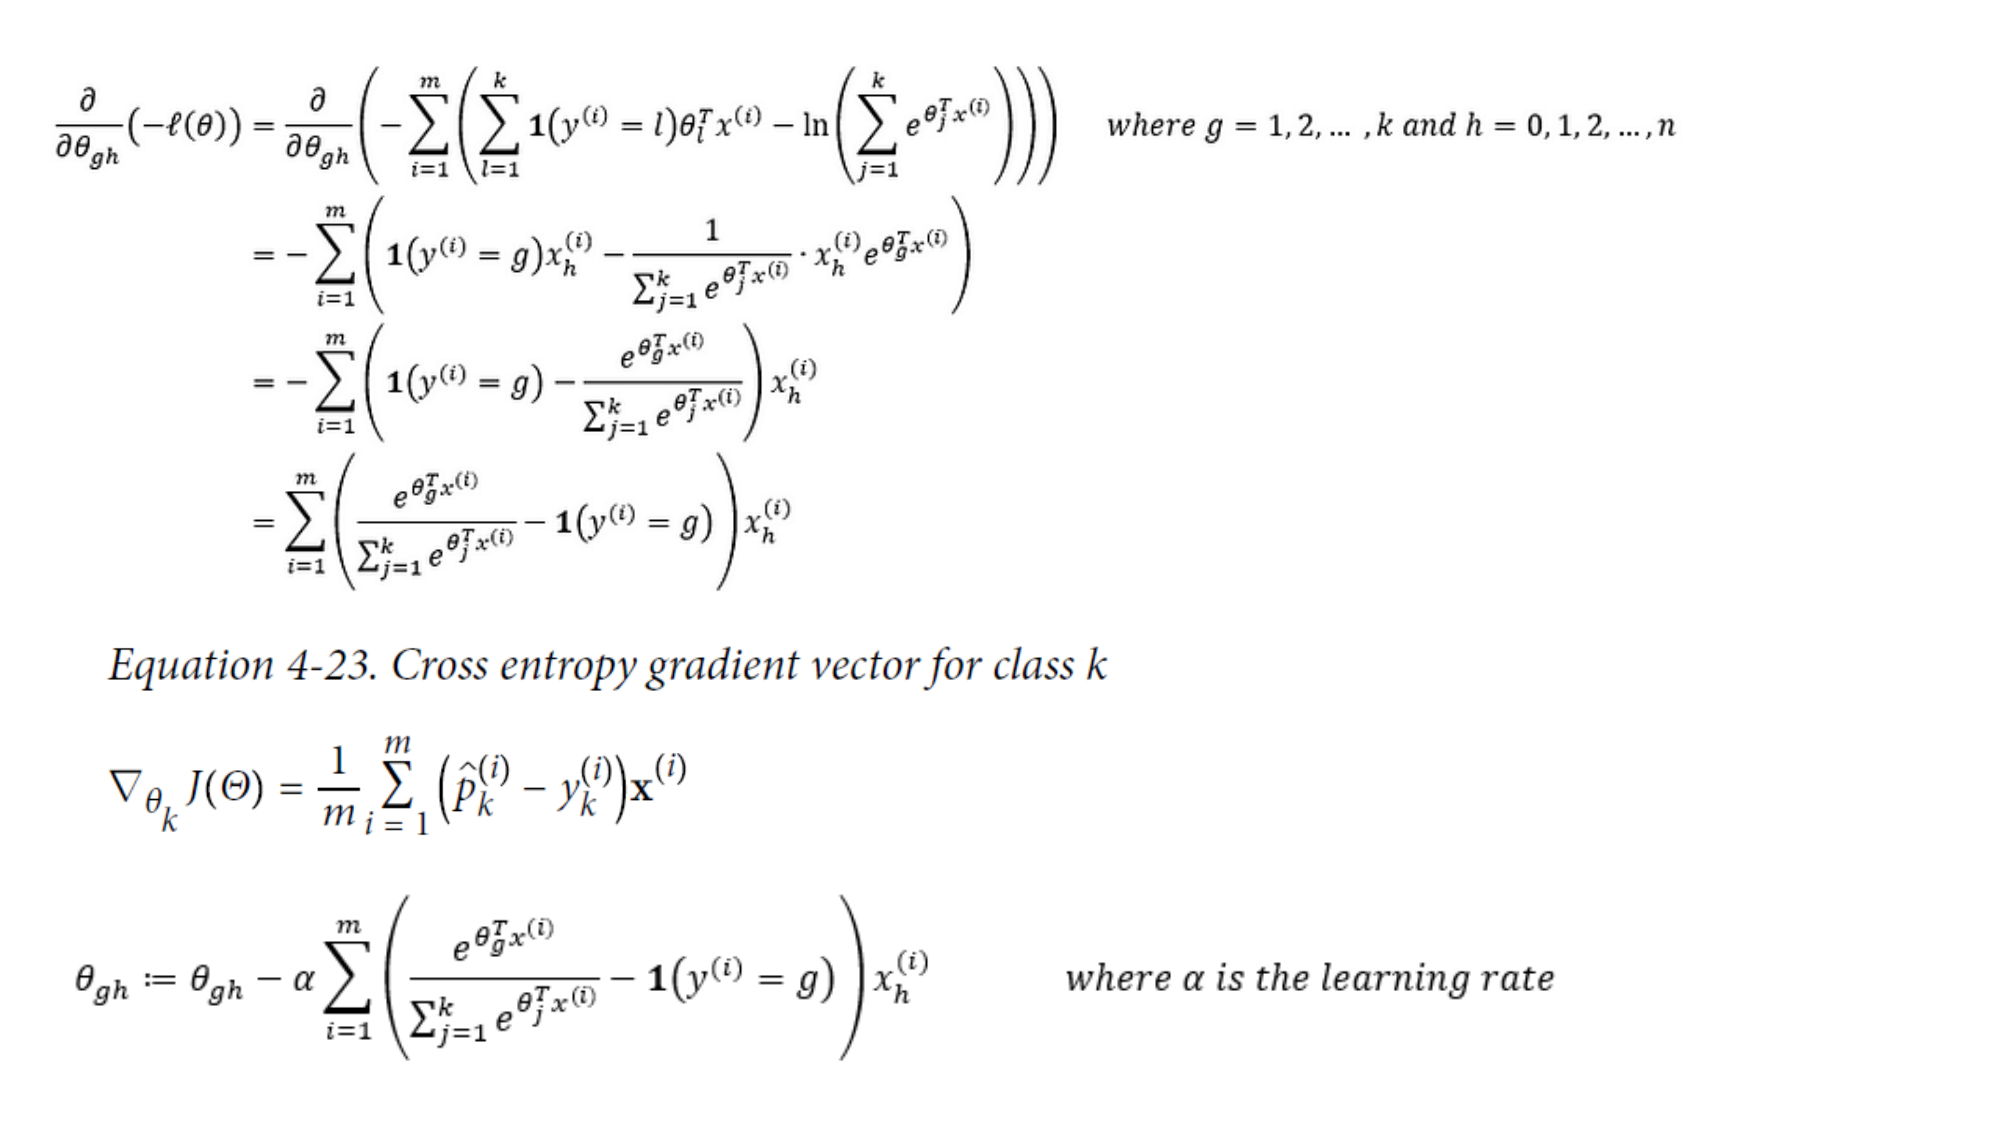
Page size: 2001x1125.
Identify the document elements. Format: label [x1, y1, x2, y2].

picture [9, 603, 1522, 880]
picture [66, 889, 1565, 1077]
picture [48, 65, 1683, 594]
